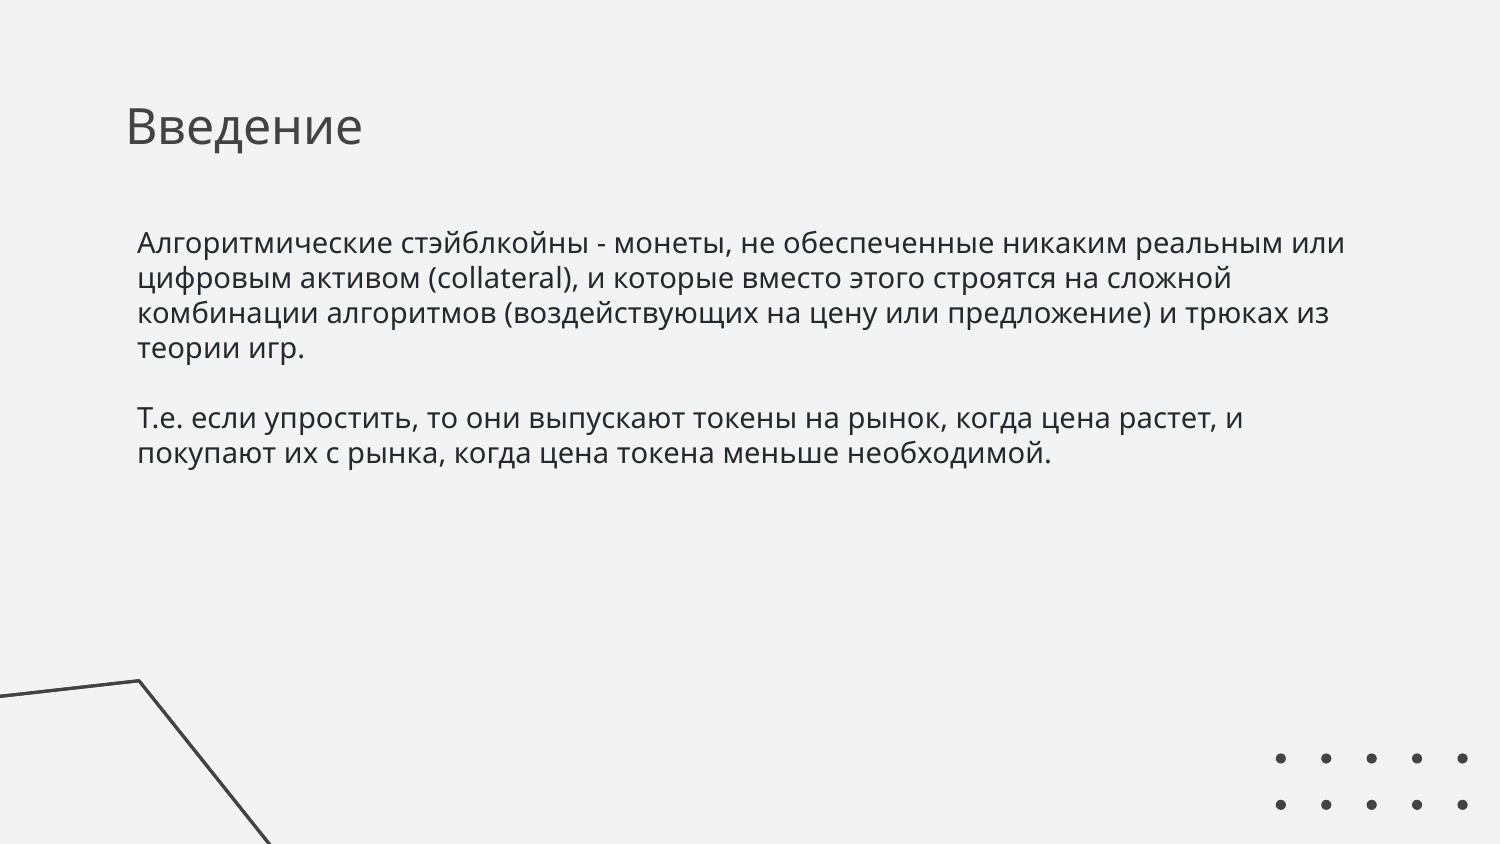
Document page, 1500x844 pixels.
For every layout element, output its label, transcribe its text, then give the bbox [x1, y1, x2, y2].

text_box Алгоритмические стэйблкойны - монеты, не обеспеченные никаким реальным или цифровым активом (collateral), и которые вместо этого строятся на сложной комбинации алгоритмов (воздействующих на цену или предложение) и трюках из теории игр. Т.е. если упростить, то они выпускают токены на рынок, когда цена растет, и покупают их с рынка, когда цена токена меньше необходимой. [122, 216, 1373, 477]
text_box [0, 680, 270, 844]
title Введение [110, 80, 1202, 217]
